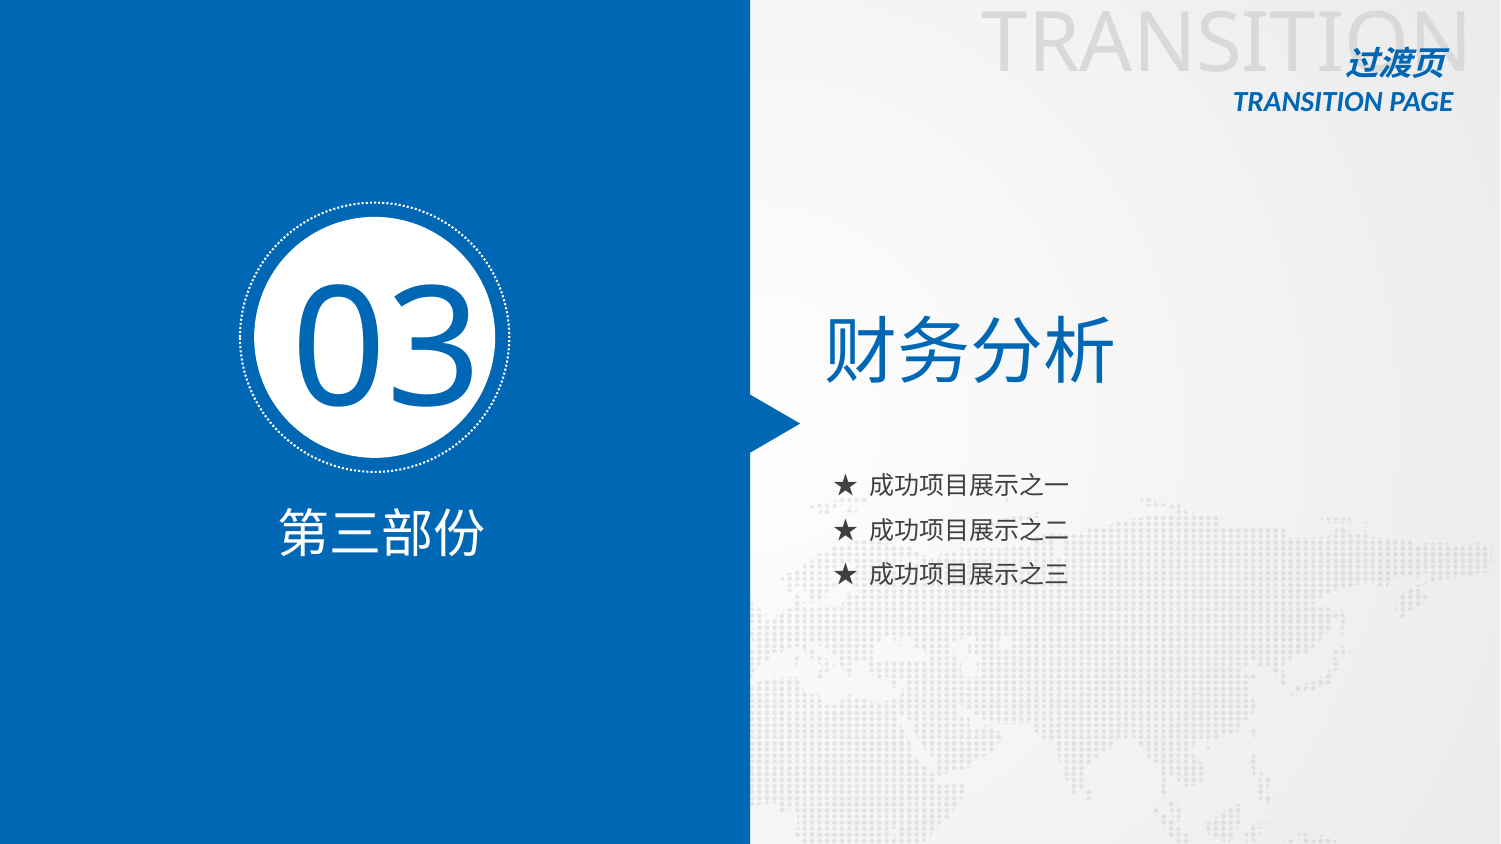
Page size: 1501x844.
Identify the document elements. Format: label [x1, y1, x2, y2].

text_box [0, 0, 801, 844]
picture [801, 0, 1501, 844]
